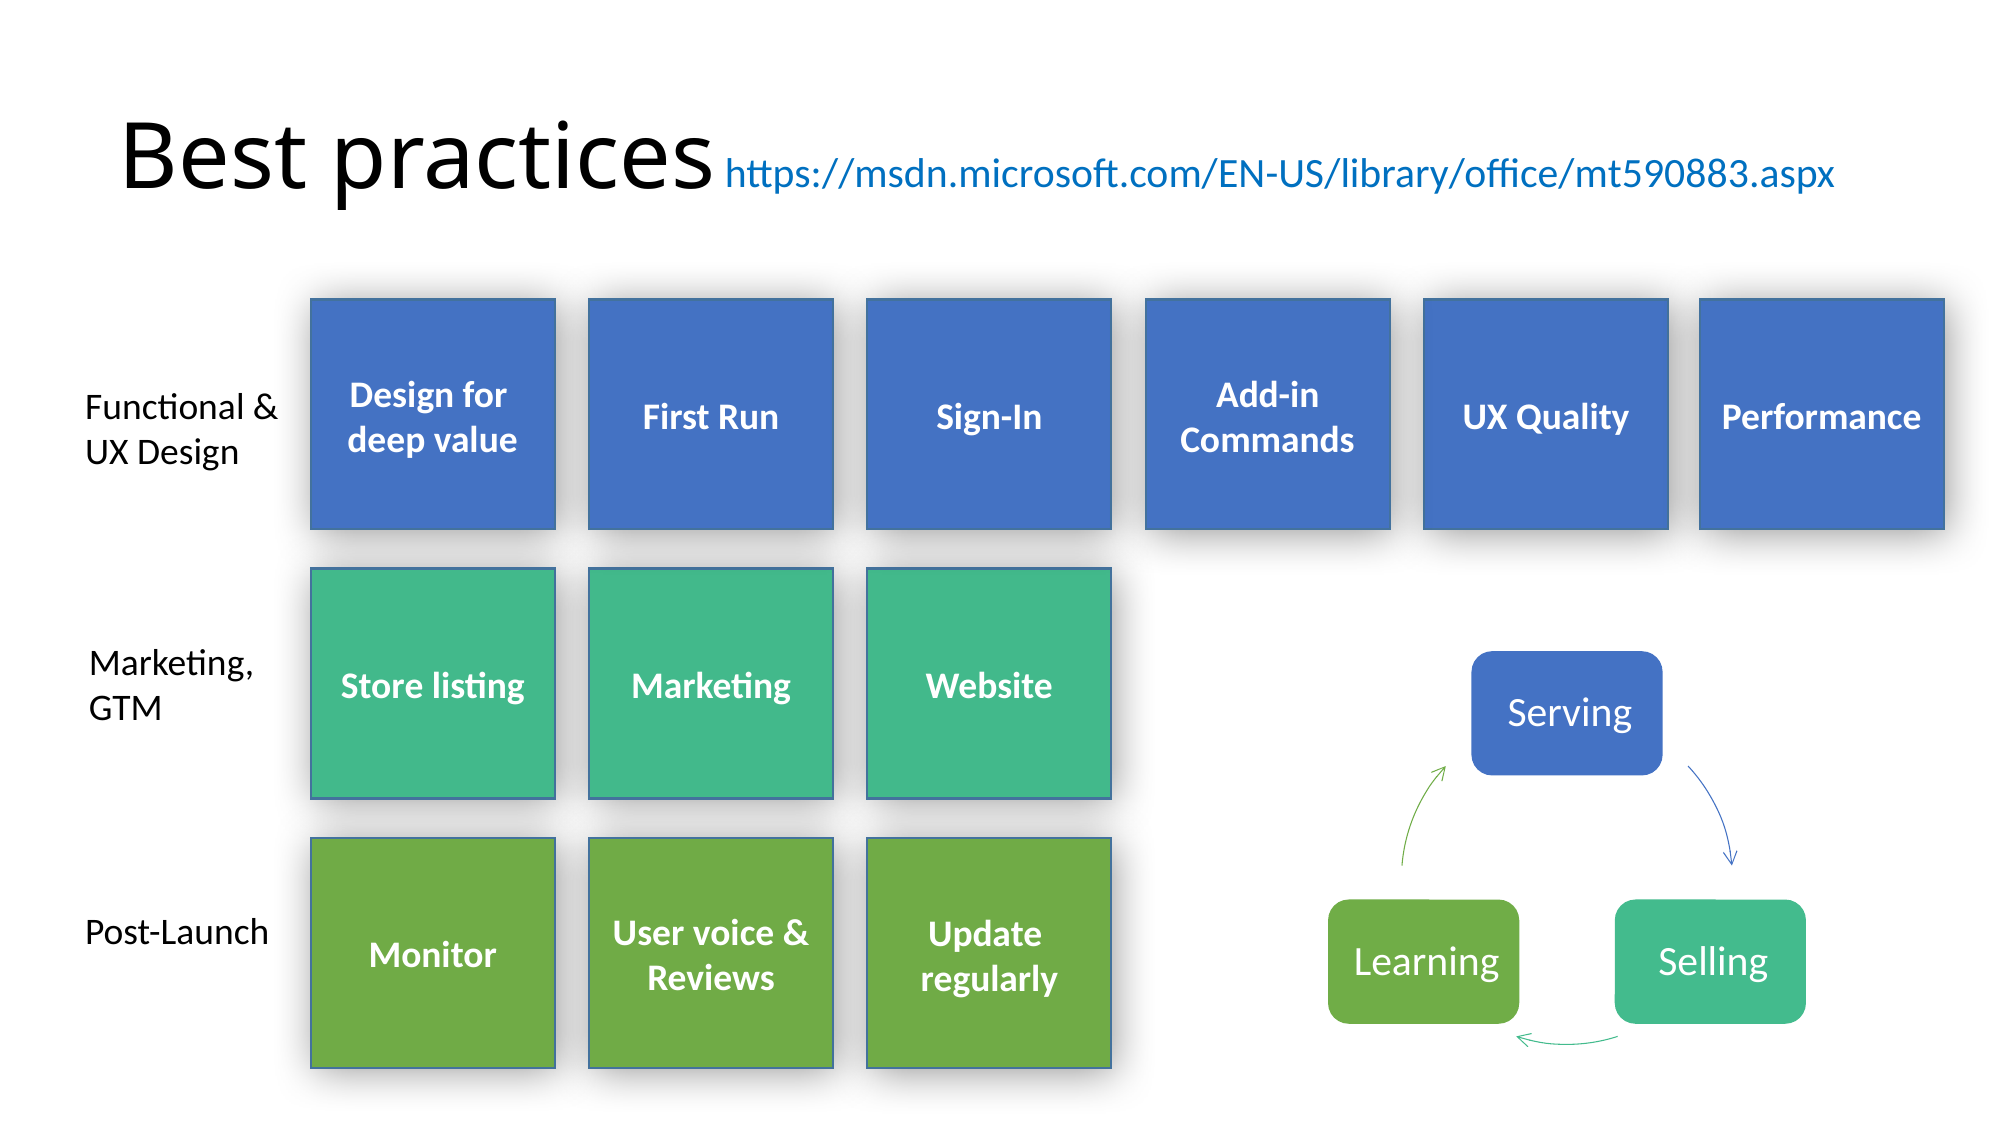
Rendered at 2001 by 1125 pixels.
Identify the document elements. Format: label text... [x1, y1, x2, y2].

text_box https://msdn.microsoft.com/EN-US/library/office/mt590883.aspx [710, 138, 2000, 204]
text_box UX Quality [1423, 298, 1669, 530]
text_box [1304, 650, 1829, 1068]
text_box Monitor [310, 837, 556, 1069]
text_box Store listing [310, 567, 556, 800]
text_box First Run [588, 298, 834, 530]
text_box Update regularly [866, 837, 1112, 1069]
text_box Post-Launch [70, 899, 285, 960]
text_box Add-in Commands [1145, 298, 1391, 530]
text_box Sign-In [866, 298, 1112, 530]
text_box User voice & Reviews [588, 837, 834, 1069]
text_box Website [866, 567, 1112, 800]
text_box Marketing, GTM [74, 630, 285, 736]
title Best practices [104, 50, 1829, 268]
text_box Marketing [588, 567, 834, 800]
text_box Design for deep value [310, 298, 556, 530]
text_box Performance [1699, 298, 1945, 530]
text_box Functional & UX Design [70, 375, 364, 480]
